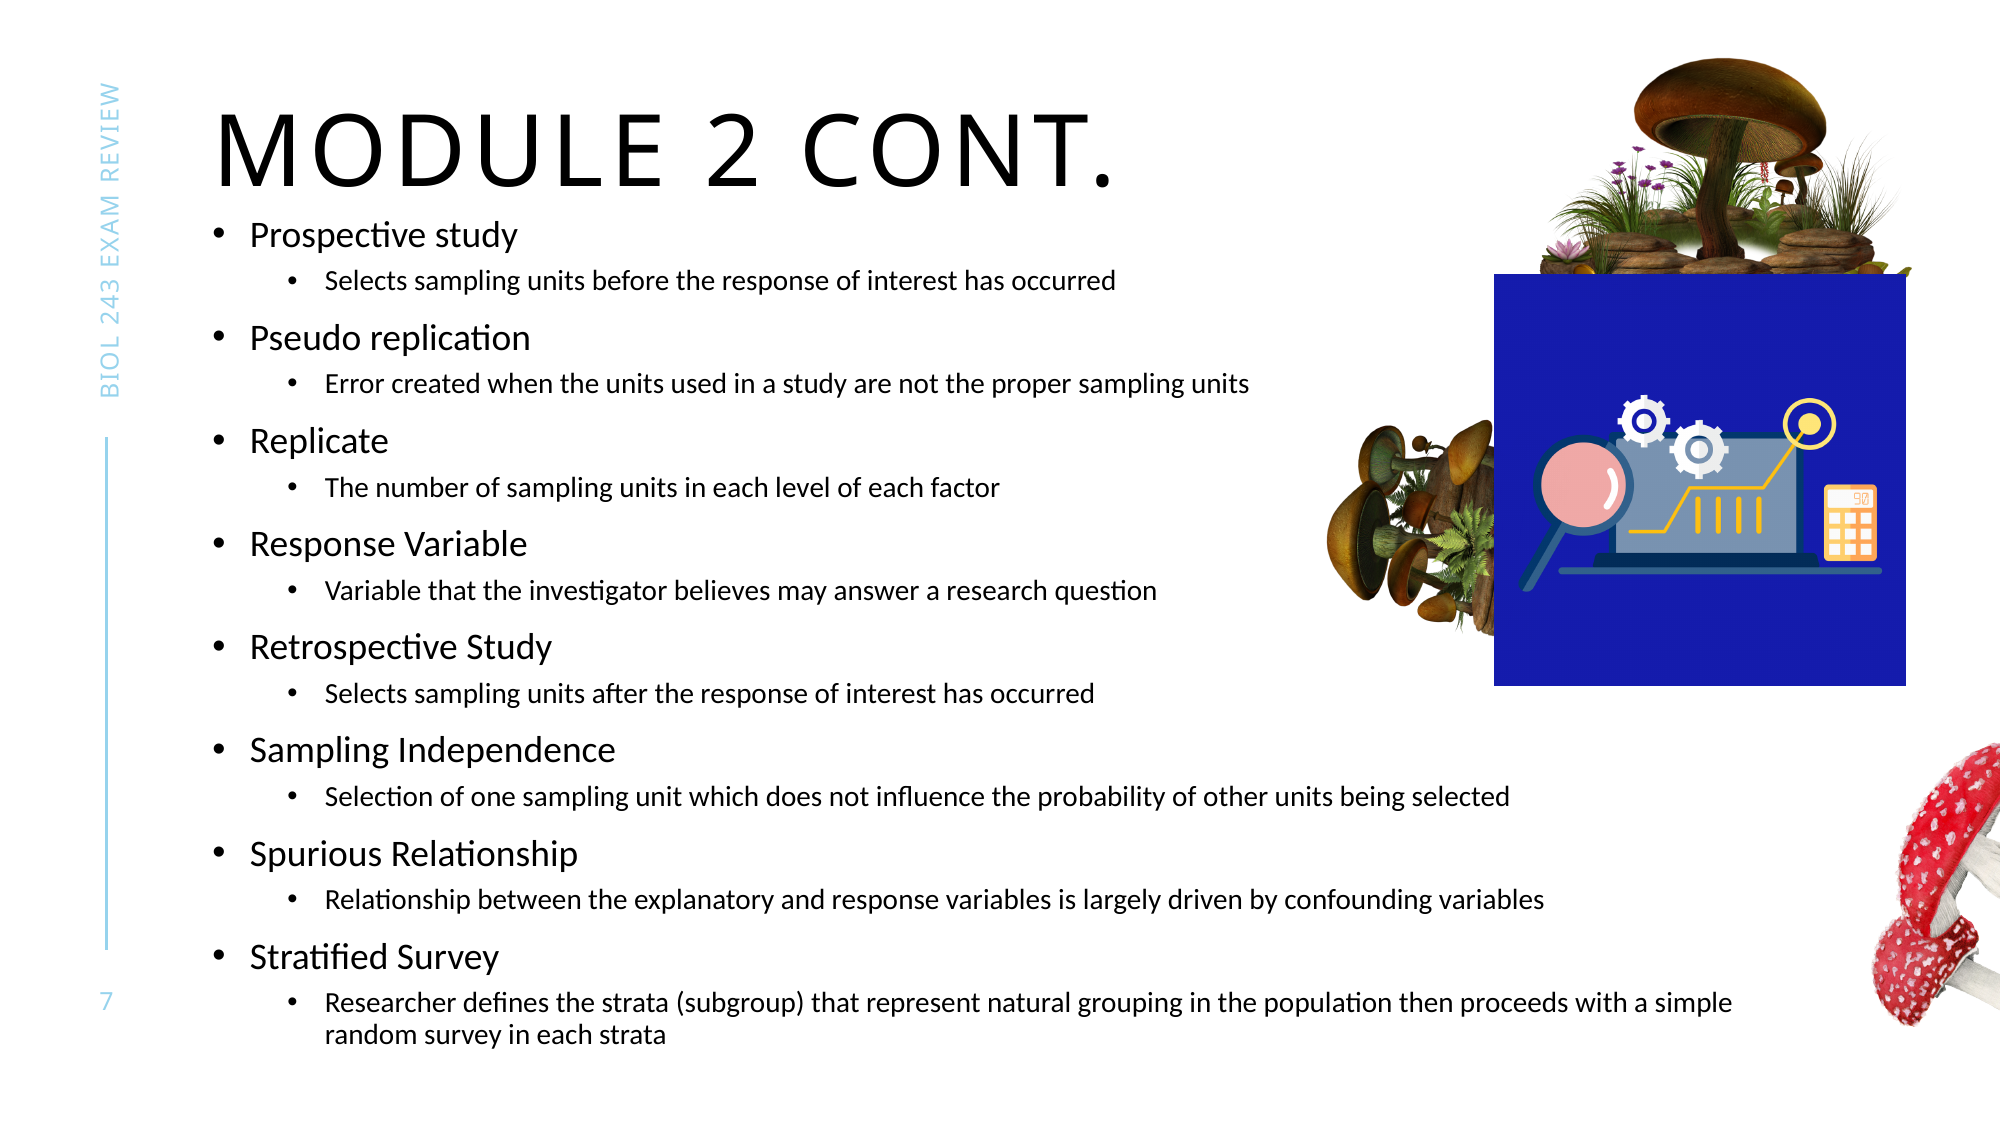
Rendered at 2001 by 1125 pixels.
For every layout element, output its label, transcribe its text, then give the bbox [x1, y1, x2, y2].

picture [1334, 34, 1927, 686]
slide_number 7 [68, 987, 144, 1018]
picture [1788, 686, 2000, 1105]
title Module 2 Cont. [212, 99, 1521, 214]
list Prospective study Selects sampling units before the response of interest has occurred Pseudo replication Error created when the units used in a study are not the proper sampling units Replicate The number of sampling units in each level of each factor Response Variable Variable that the investigator believes may answer a research question Retrospective Study Selects sampling units after the response of interest has occurred Sampling Independence Selection of one sampling unit which does not influence the probability of other units being selected Spurious Relationship Relationship between the explanatory and response variables is largely driven by confounding variables Stratified Survey Researcher defines the strata (subgroup) that represent natural grouping in the population then proceeds with a simple random survey in each strata [212, 214, 1824, 1125]
footer Biol 243 Exam Review [94, 56, 123, 400]
